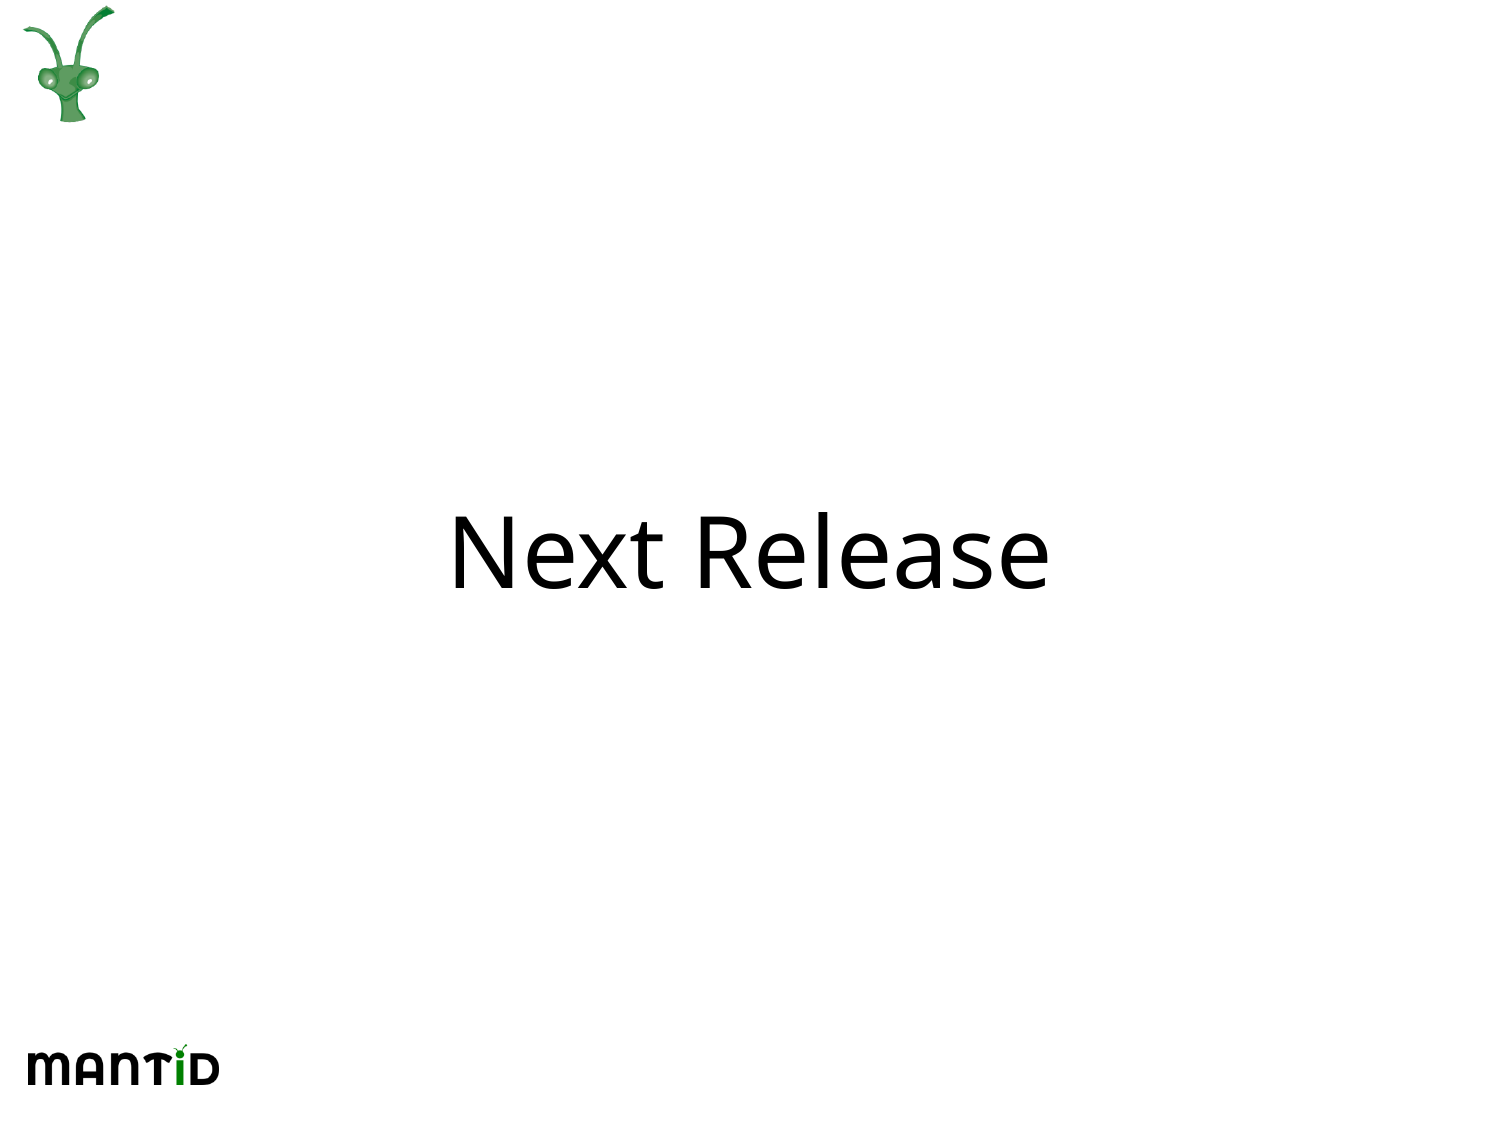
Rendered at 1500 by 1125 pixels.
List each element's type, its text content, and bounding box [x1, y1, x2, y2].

picture [28, 1044, 219, 1085]
picture [0, 0, 127, 127]
list Next Release [75, 203, 1425, 894]
